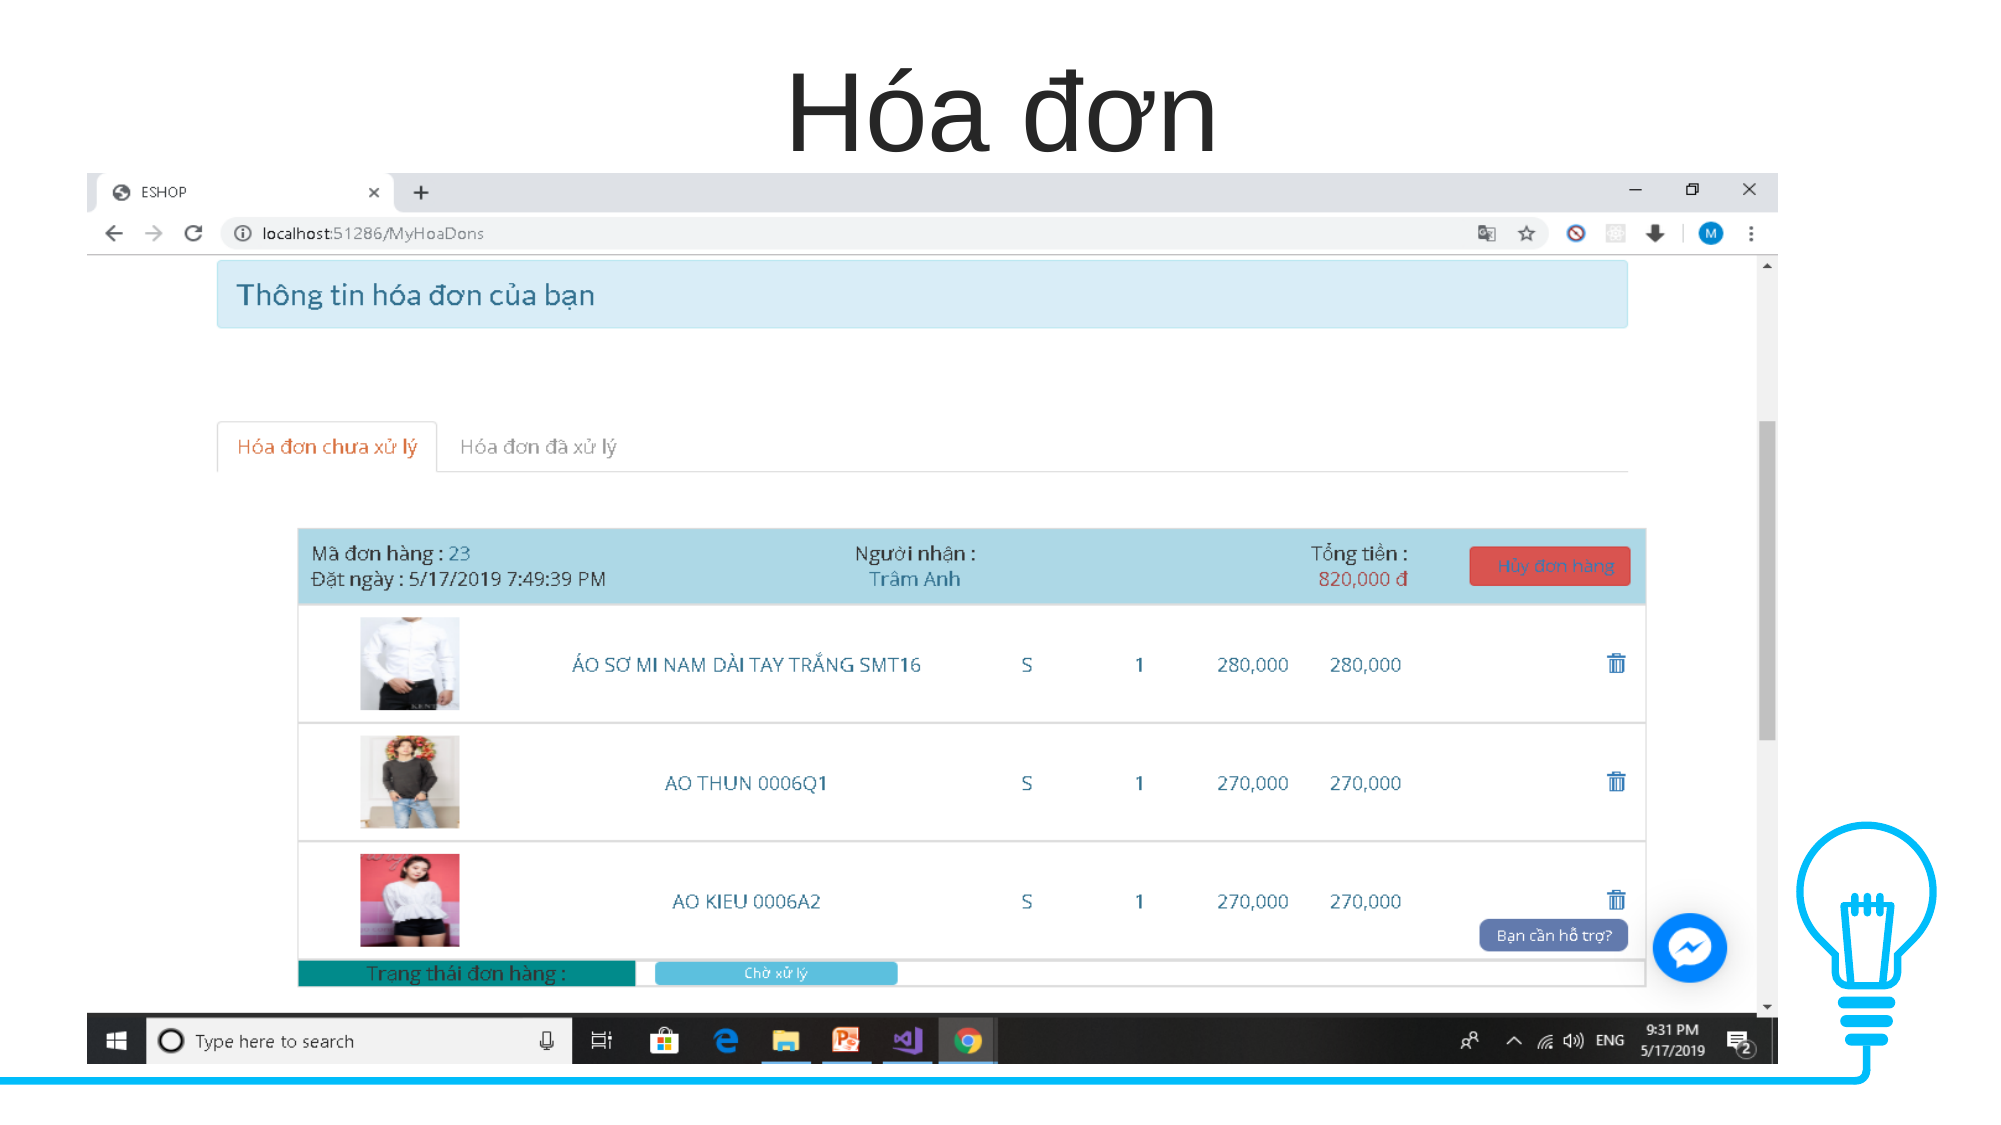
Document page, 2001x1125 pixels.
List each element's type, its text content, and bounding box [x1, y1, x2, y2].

list Hóa đơn [53, 55, 1952, 175]
picture [87, 173, 1778, 1064]
